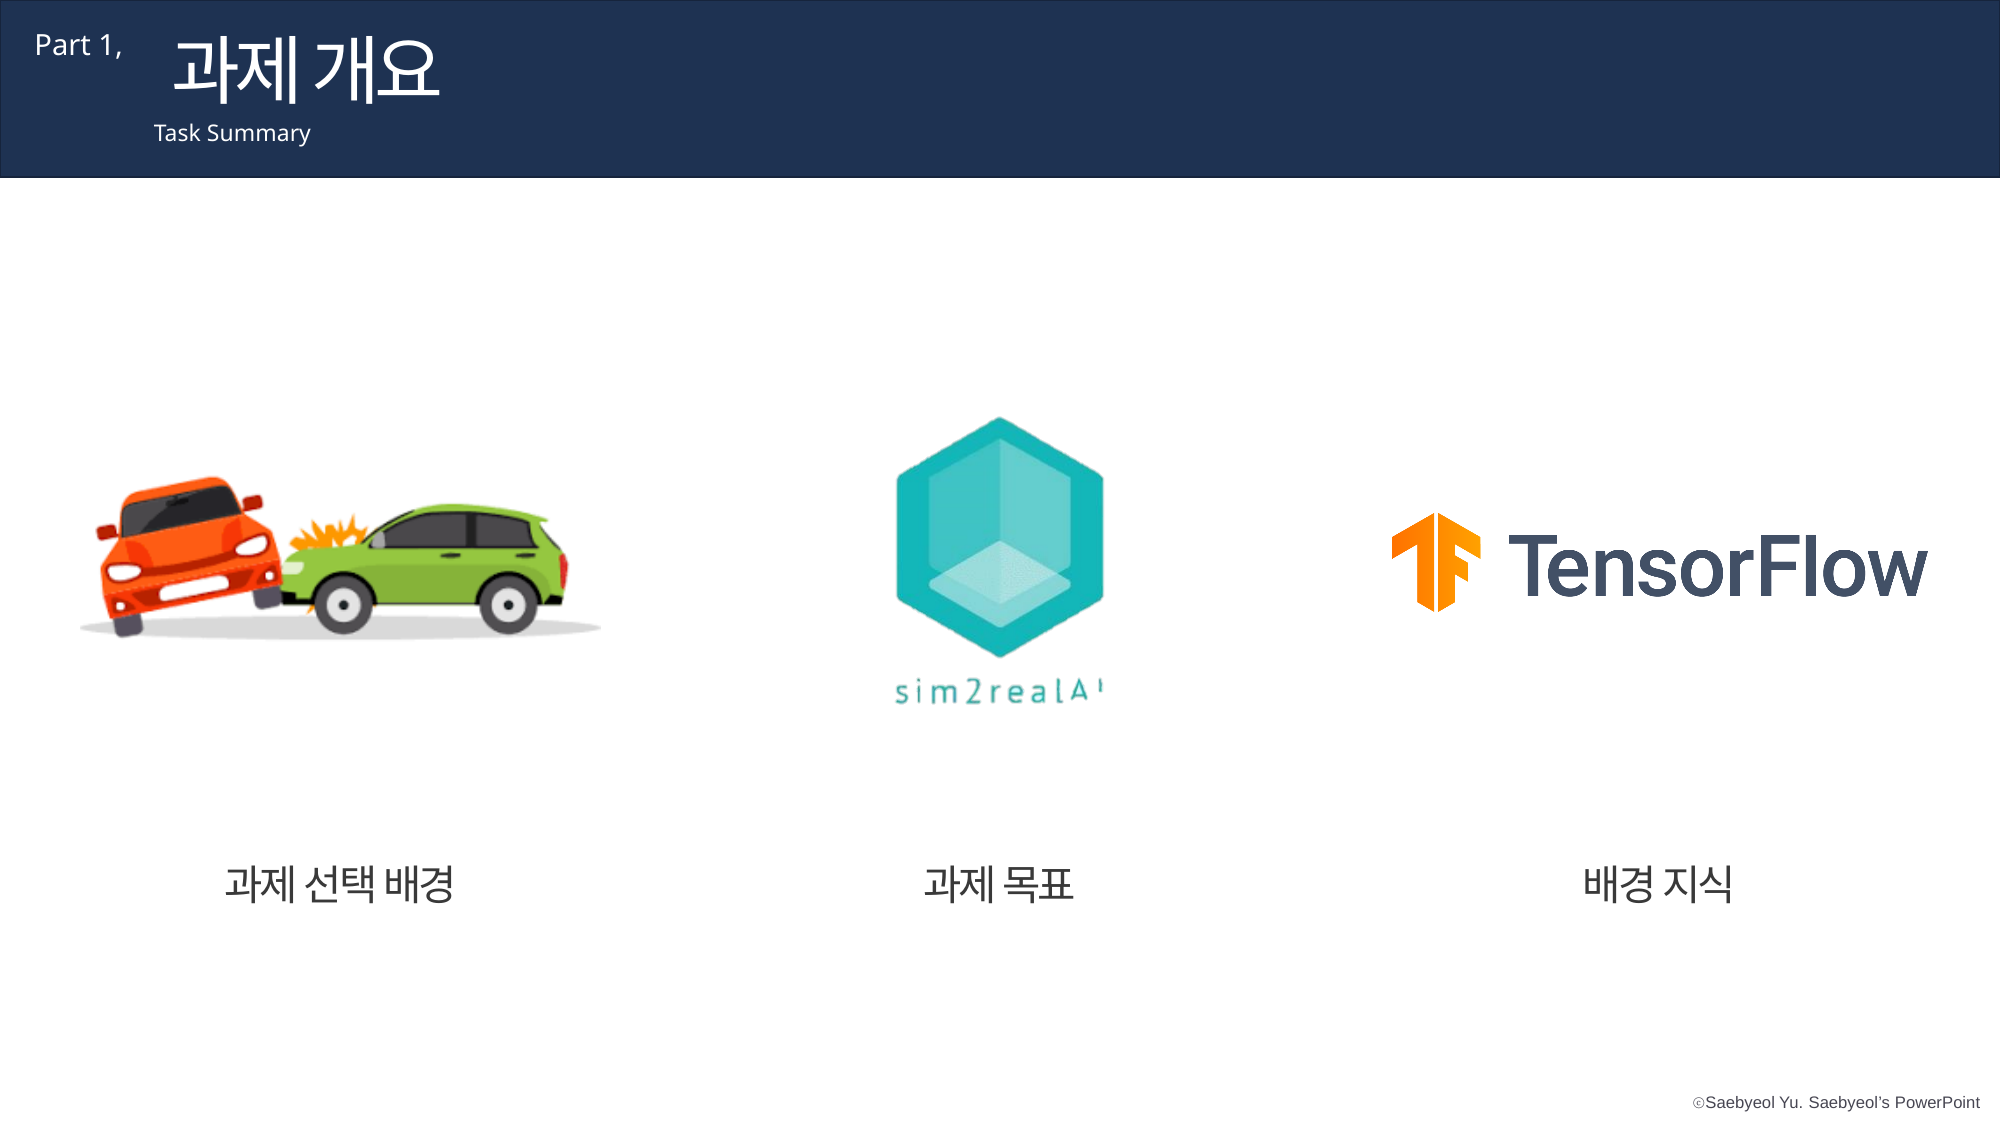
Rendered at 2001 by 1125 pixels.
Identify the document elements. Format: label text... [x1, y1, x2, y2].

picture [80, 413, 601, 712]
text_box Task Summary [139, 110, 327, 154]
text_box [1422, 851, 1897, 985]
text_box 과제 개요 [156, 16, 459, 122]
text_box Part 1, [19, 19, 146, 69]
picture [774, 337, 1226, 788]
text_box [103, 851, 578, 985]
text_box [763, 851, 1237, 985]
picture [1331, 452, 1989, 673]
text_box [0, 0, 2000, 178]
